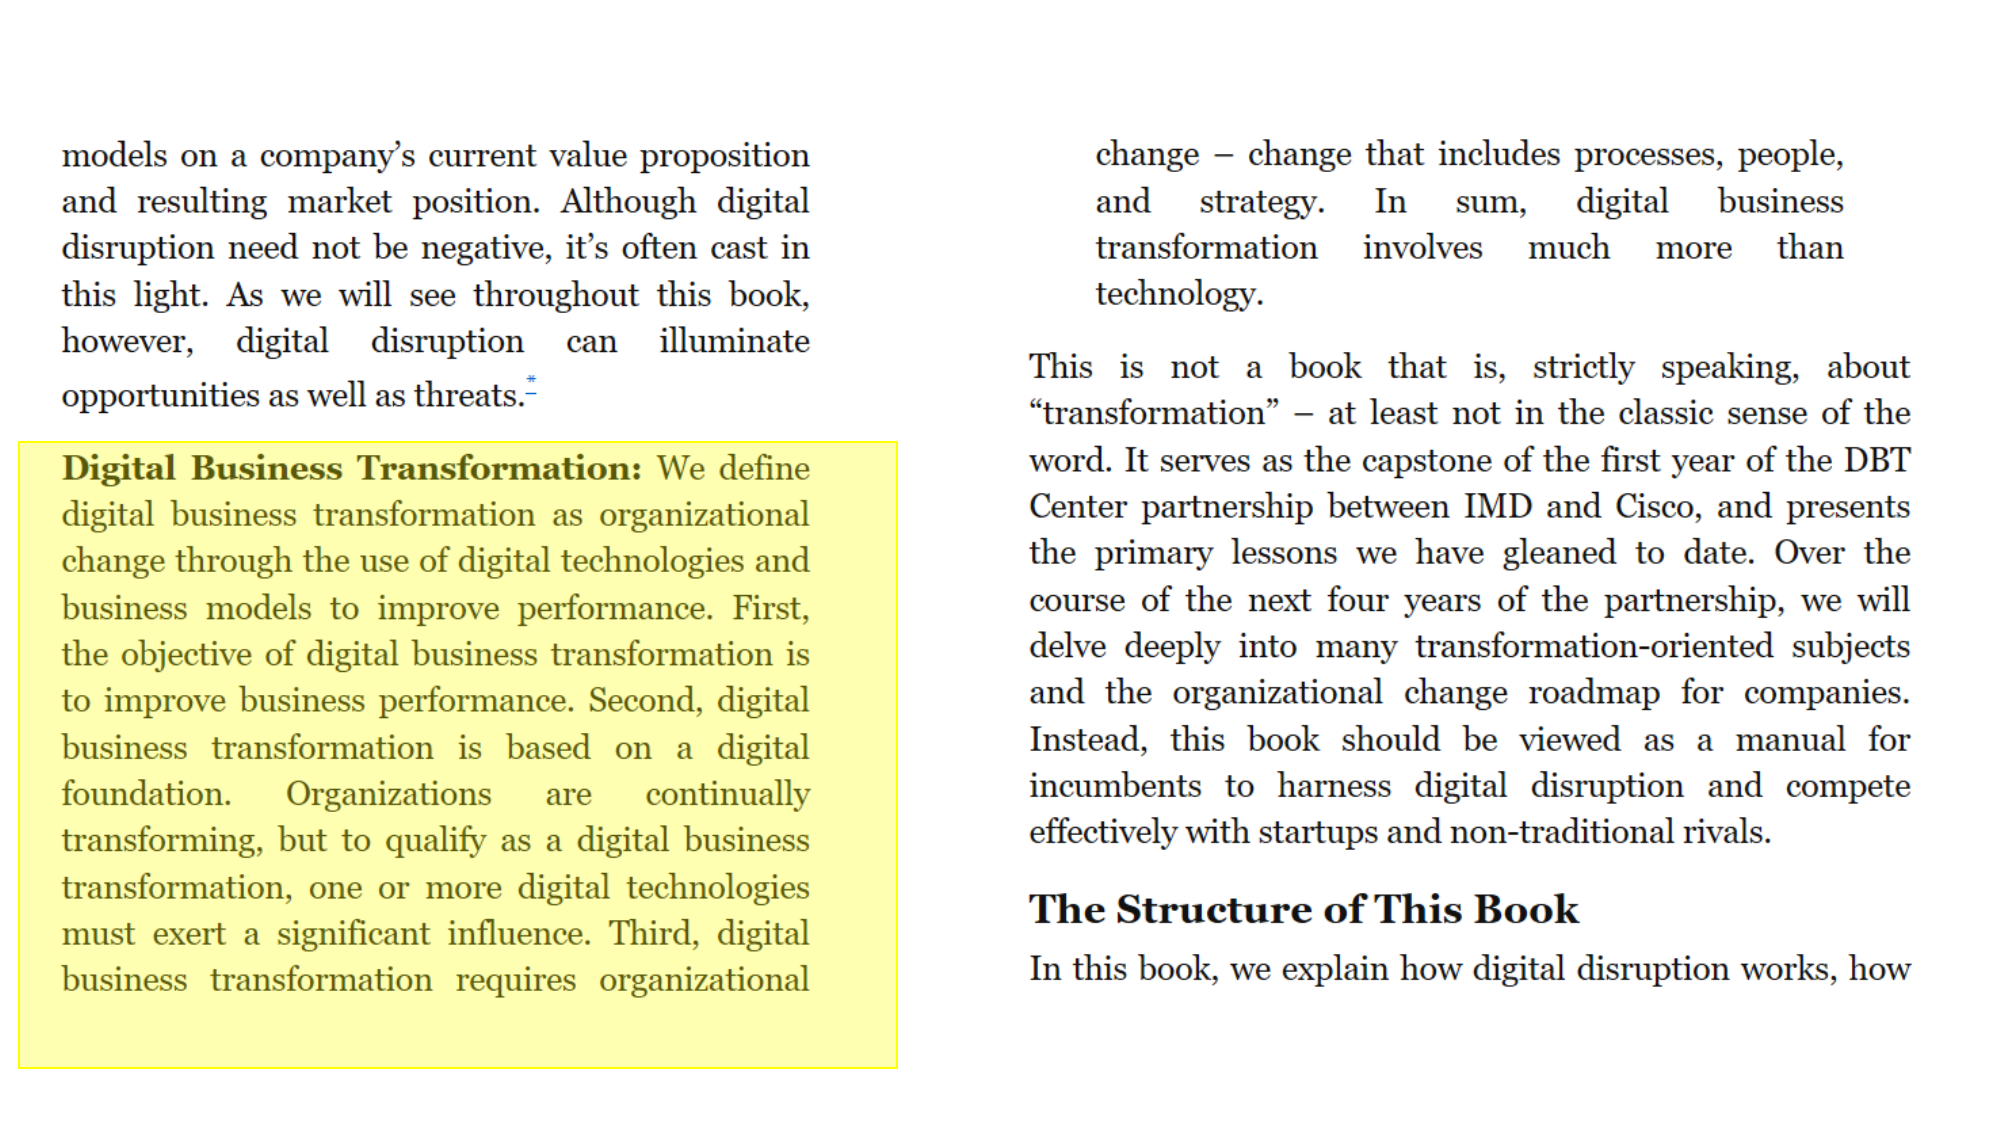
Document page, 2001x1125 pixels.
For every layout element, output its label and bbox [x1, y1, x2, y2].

picture [0, 111, 2000, 1014]
text_box [18, 1014, 898, 1069]
